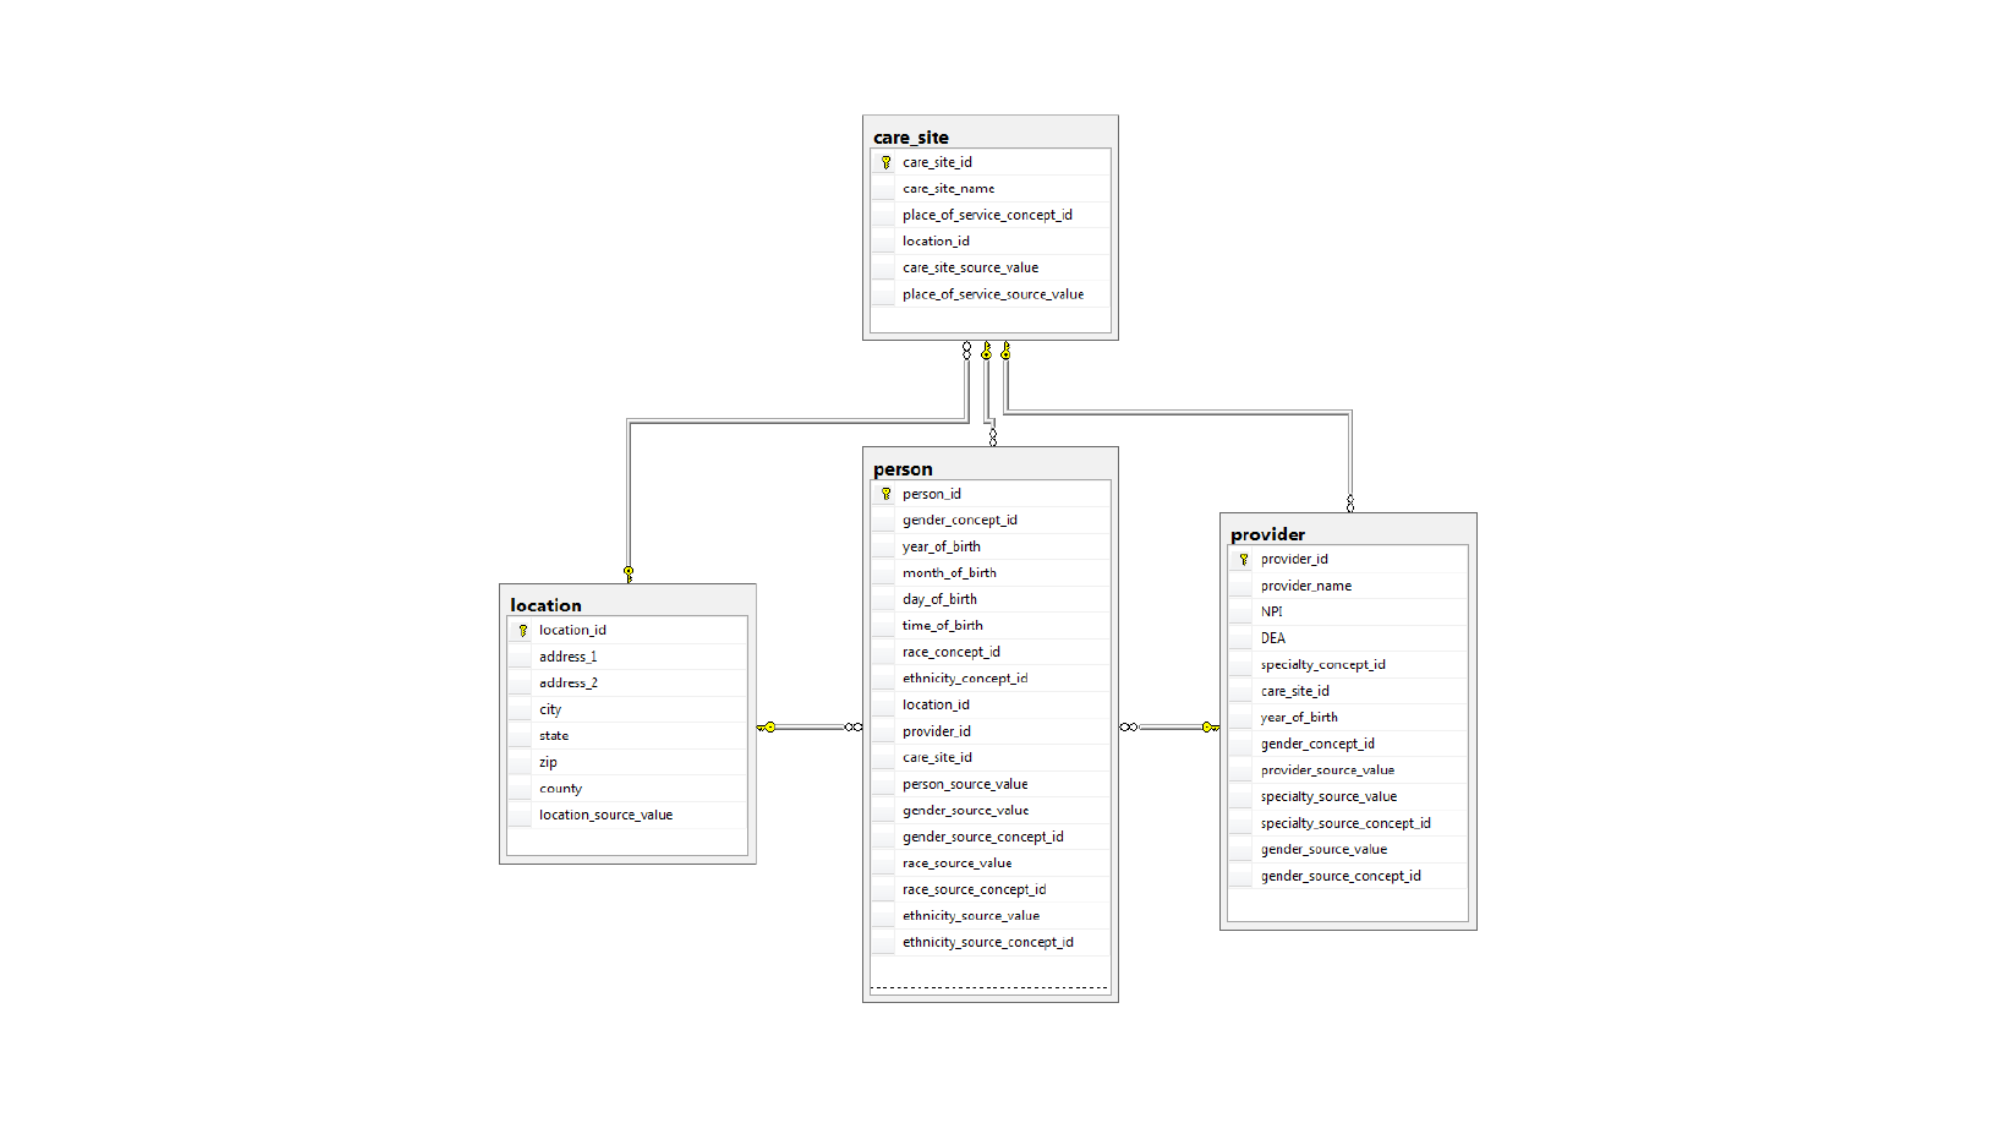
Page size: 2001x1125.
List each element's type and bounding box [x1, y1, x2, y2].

list [450, 90, 1512, 1035]
